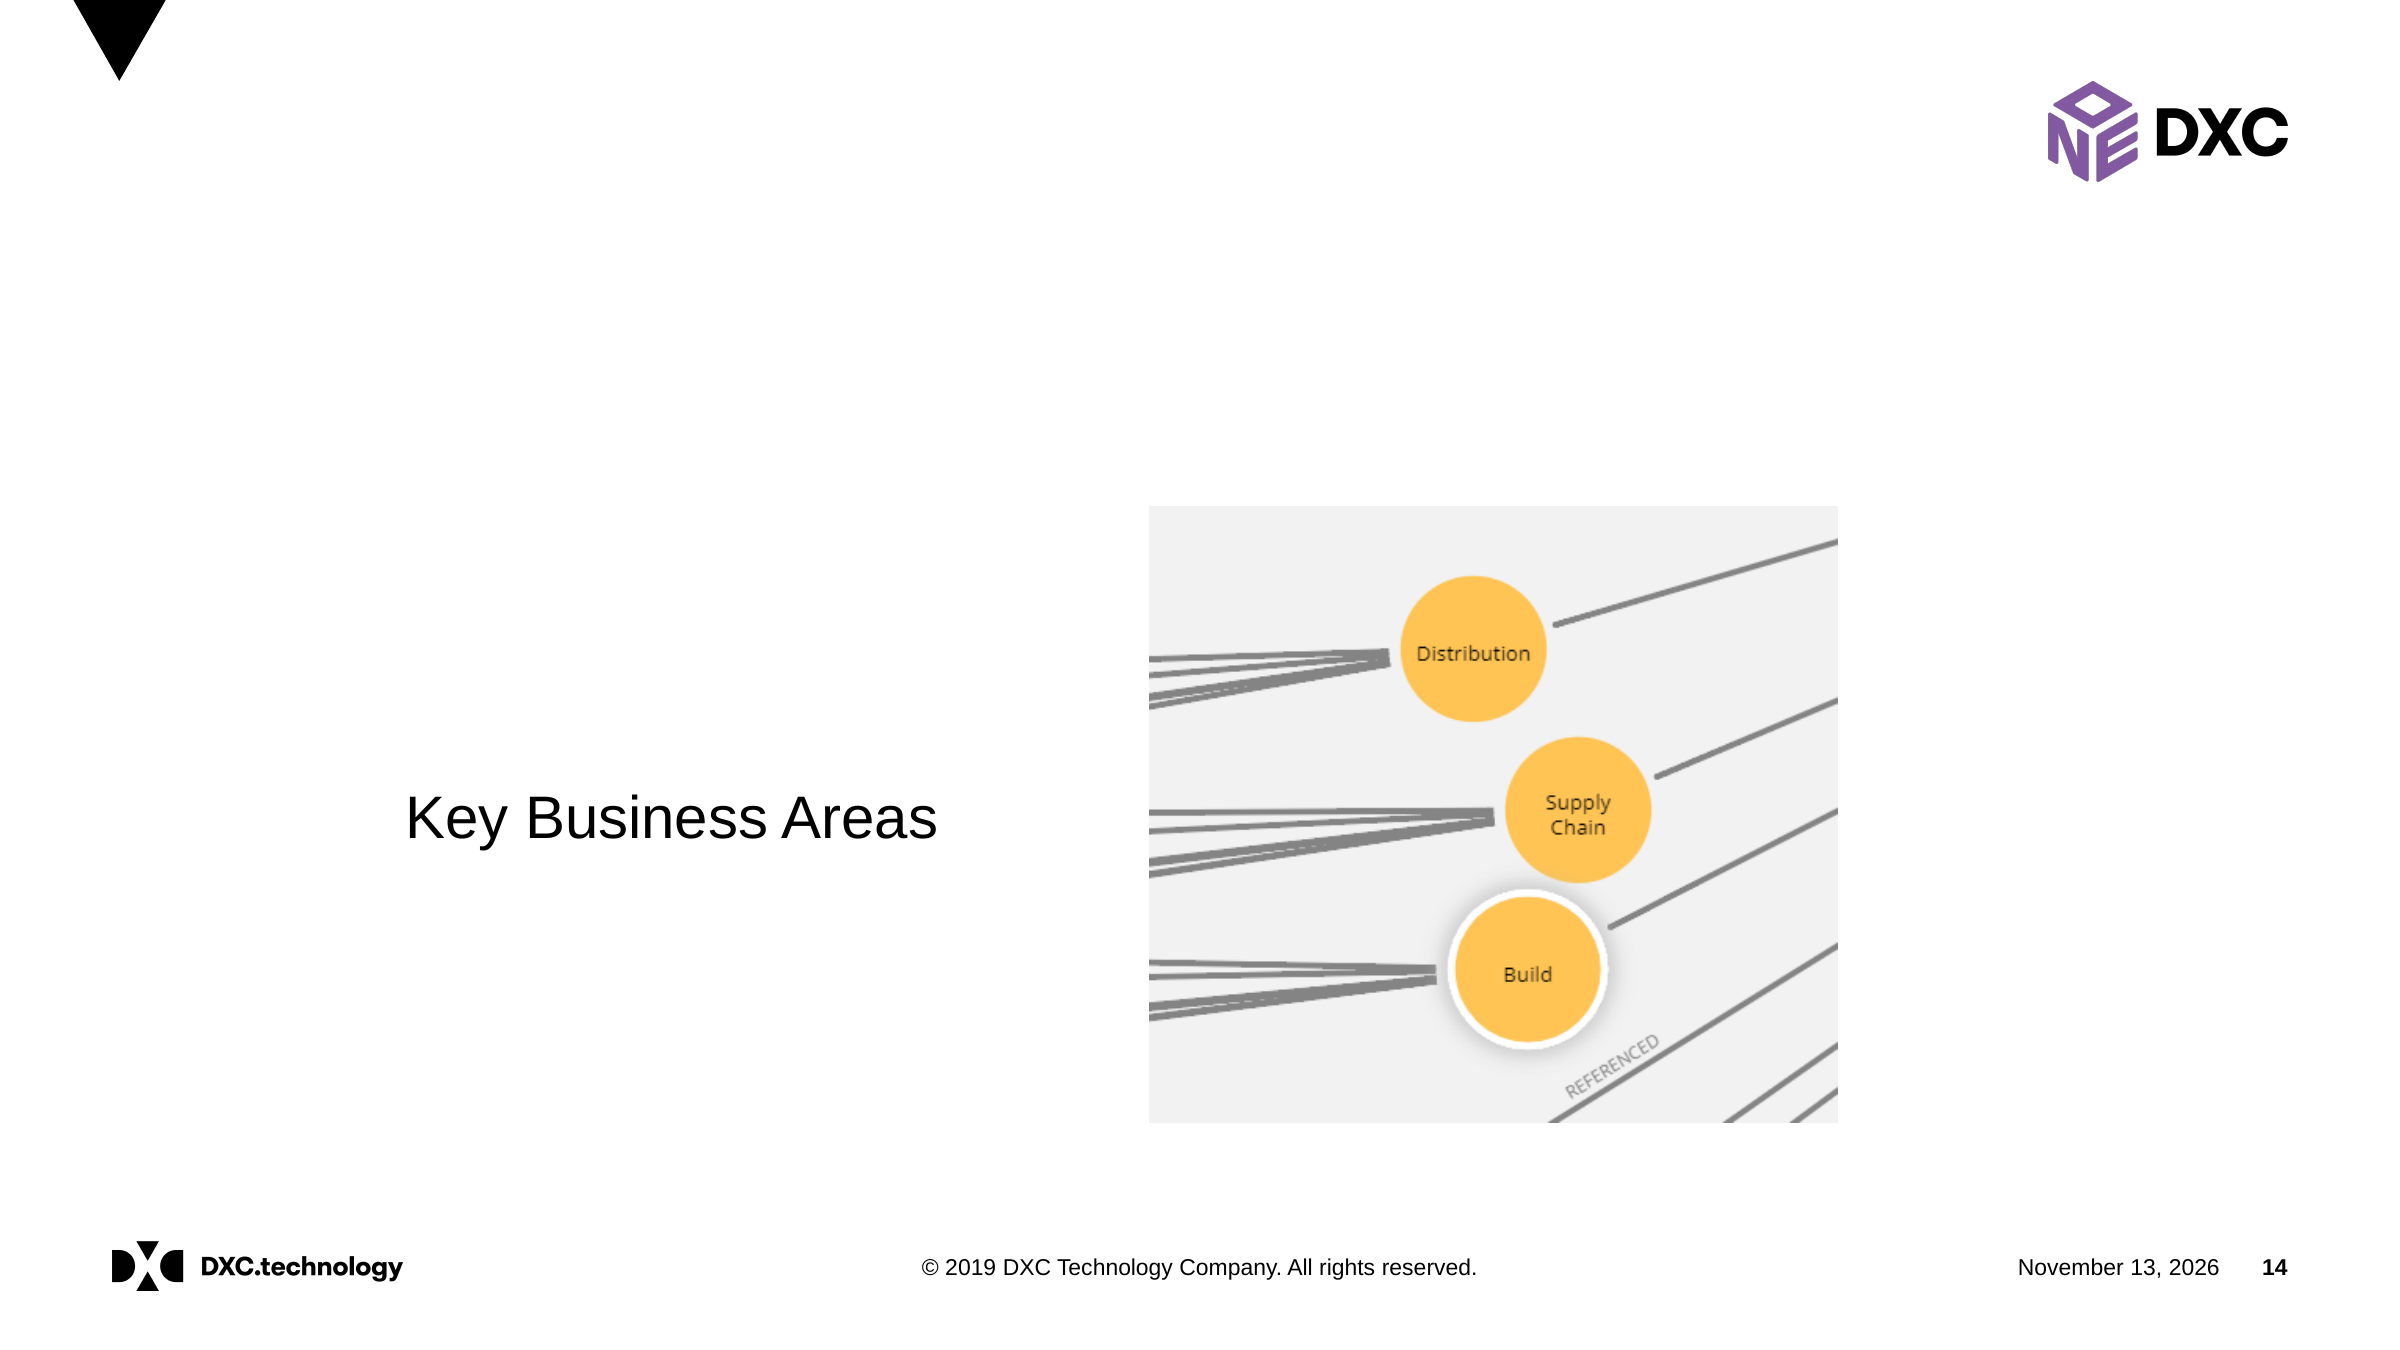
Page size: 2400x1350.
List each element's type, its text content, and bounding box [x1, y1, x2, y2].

text_box Key Business Areas [390, 770, 954, 858]
picture [1149, 506, 1838, 1123]
picture [2048, 81, 2288, 182]
